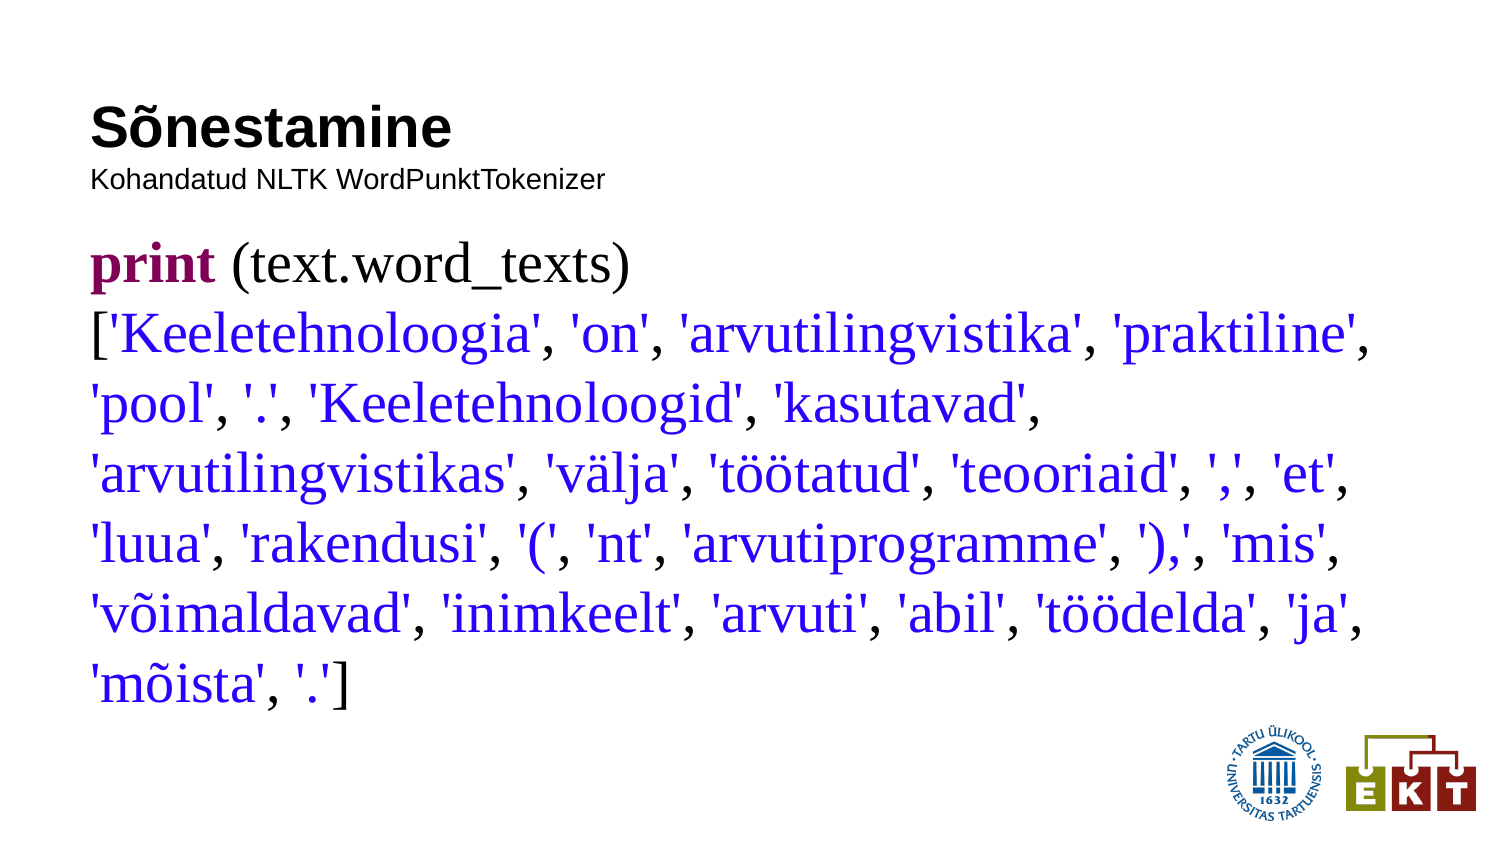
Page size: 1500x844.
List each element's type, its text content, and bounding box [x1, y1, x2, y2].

picture [1227, 724, 1321, 821]
text_box Kohandatud NLTK WordPunktTokenizer [74, 145, 1043, 218]
picture [1346, 734, 1476, 811]
title Sõnestamine [75, 33, 1425, 175]
list print (text.word_texts) ['Keeletehnoloogia', 'on', 'arvutilingvistika', 'praktiline', 'pool', '.', 'Keeletehnoloogid', 'kasutavad', 'arvutilingvistikas', 'välja', 'töötatud', 'teooriaid', ',', 'et', 'luua', 'rakendusi', '(', 'nt', 'arvutiprogramme', '),', 'mis', 'võimaldavad', 'inimkeelt', 'arvuti', 'abil', 'töödelda', 'ja', 'mõista', '.'] [75, 209, 1425, 821]
